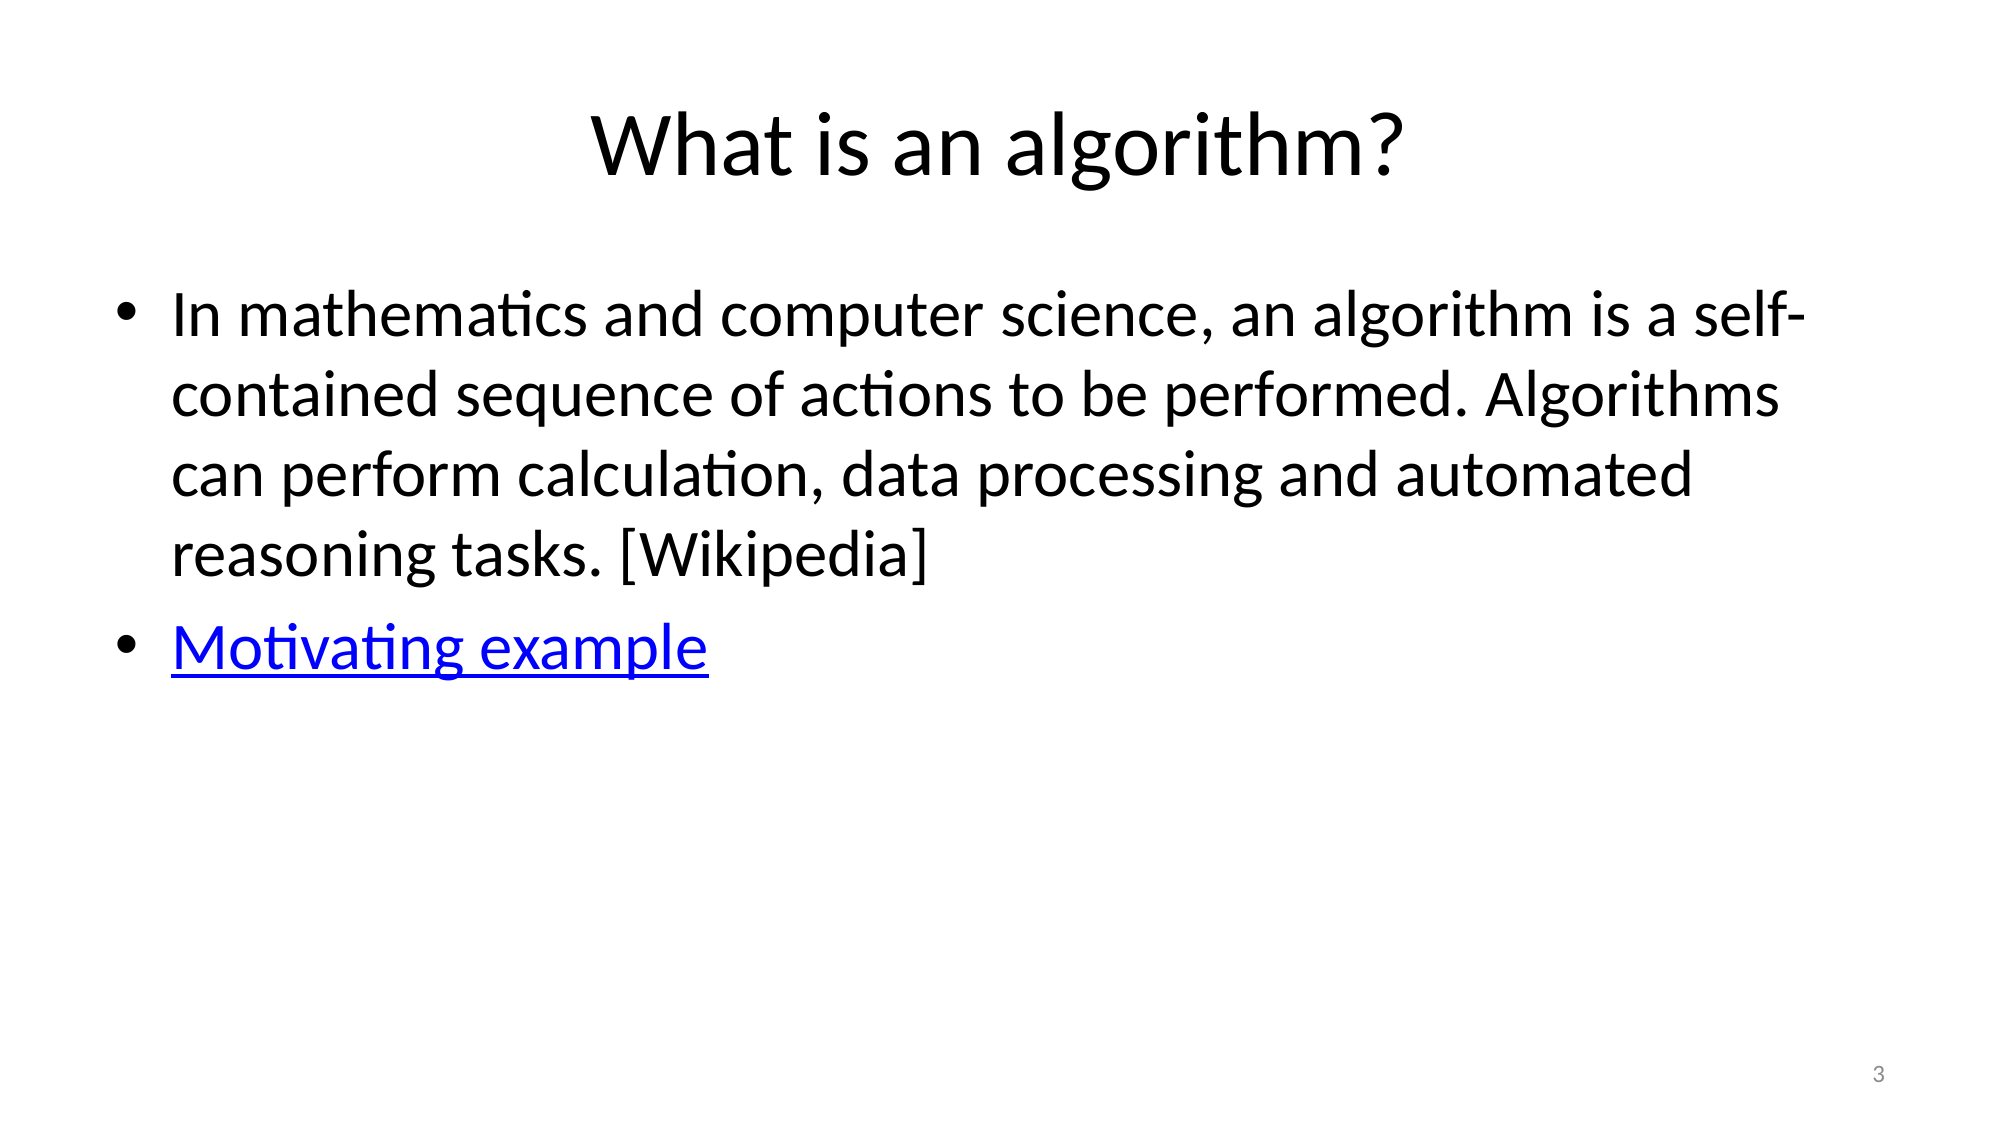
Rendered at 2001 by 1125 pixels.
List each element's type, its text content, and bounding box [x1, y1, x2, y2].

list In mathematics and computer science, an algorithm is a self-contained sequence of actions to be performed. Algorithms can perform calculation, data processing and automated reasoning tasks. [Wikipedia] Motivating example [99, 262, 1900, 1005]
title What is an algorithm? [99, 45, 1900, 233]
slide_number 3 [1433, 1042, 1900, 1103]
